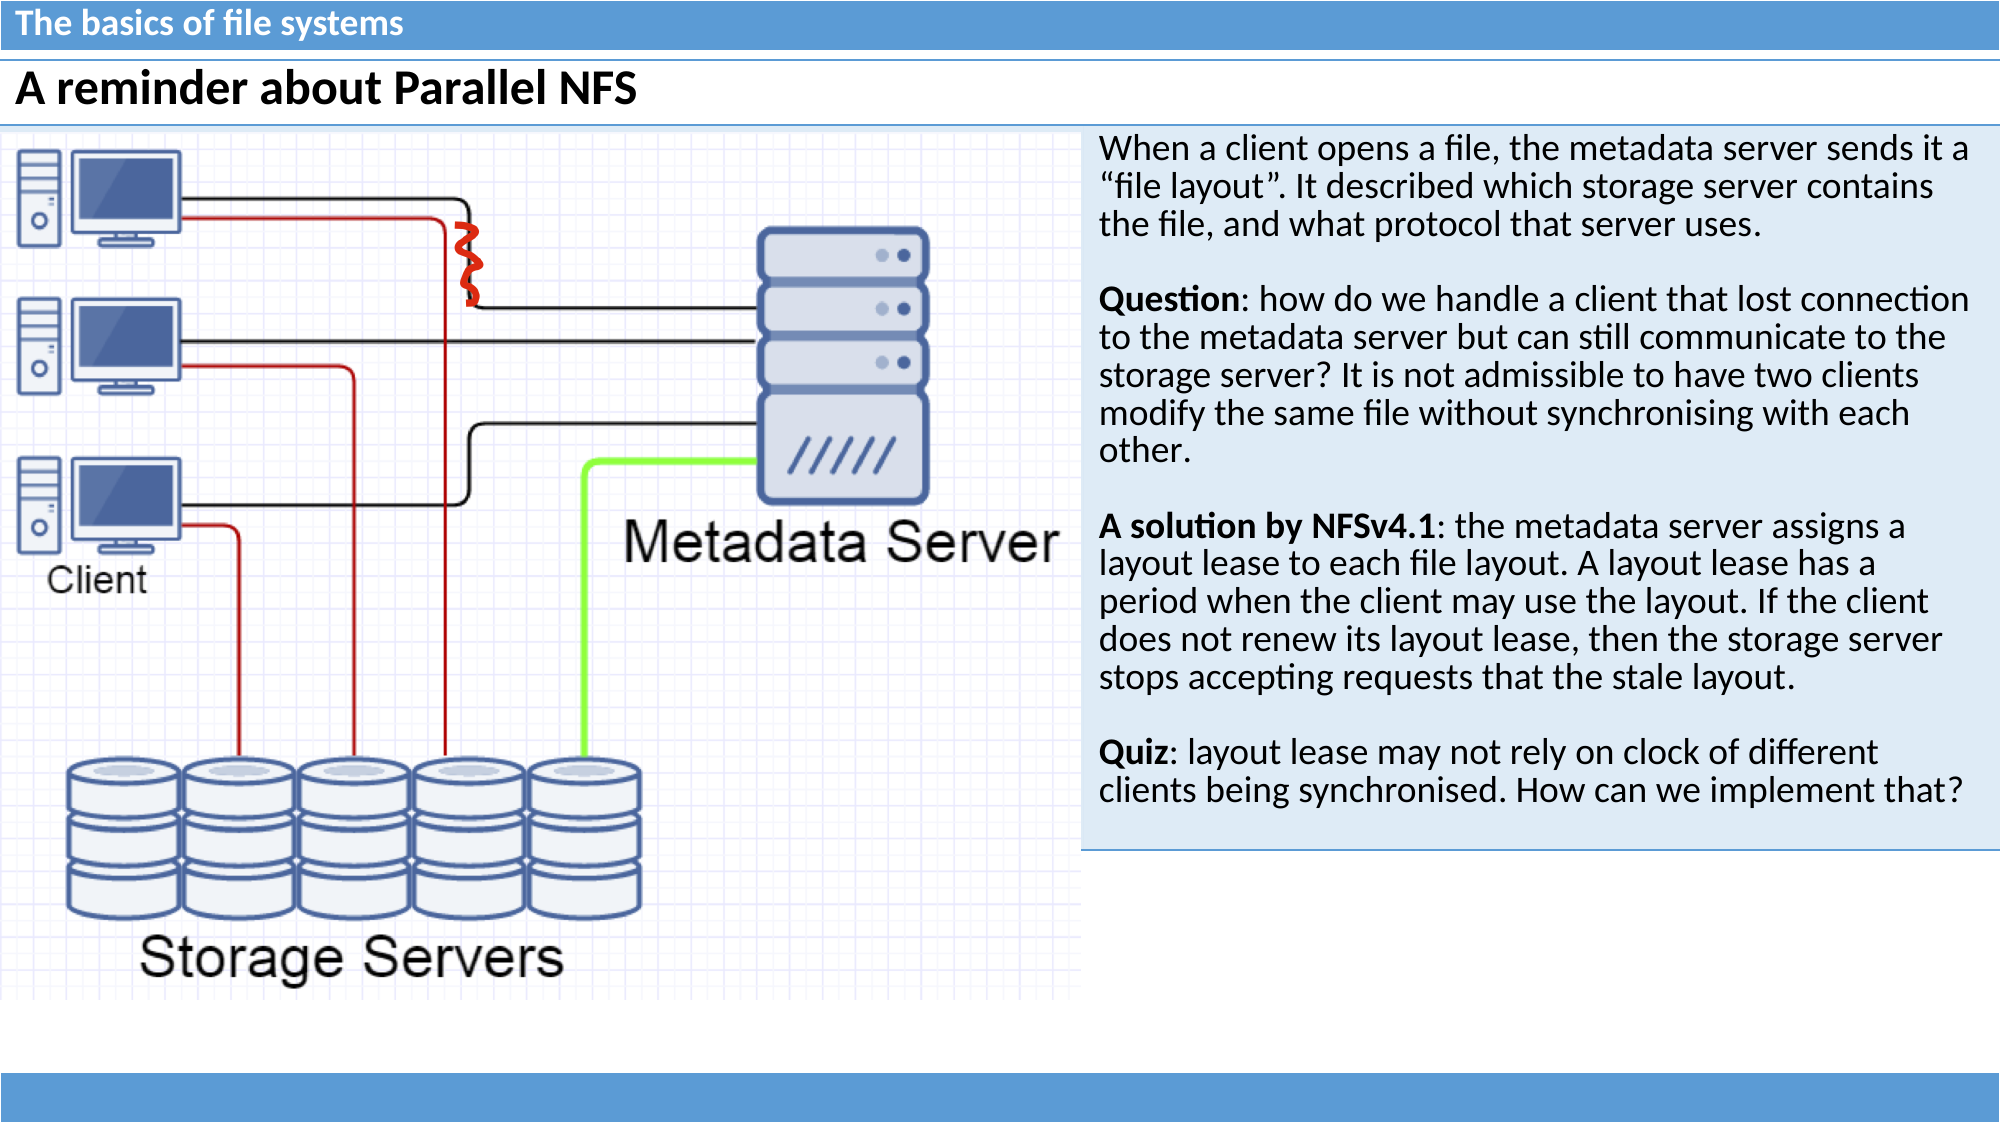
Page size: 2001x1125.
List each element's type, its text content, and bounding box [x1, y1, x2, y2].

table_cell When a client opens a file, the metadata server sends it a “file layout”. It described which storage server contains the file, and what protocol that server uses. Question: how do we handle a client that lost connection to the metadata server but can still communicate to the storage server? It is not admissible to have two clients modify the same file without synchronising with each other. A solution by NFSv4.1: the metadata server assigns a layout lease to each file layout. A layout lease has a period when the client may use the layout. If the client does not renew its layout lease, then the storage server stops accepting requests that the stale layout. Quiz: layout lease may not rely on clock of different clients being synchronised. How can we implement that? [1084, 126, 2000, 849]
table_header [1, 1073, 1999, 1122]
picture [0, 132, 1081, 1000]
table_header A reminder about Parallel NFS [0, 61, 2000, 124]
table_cell [0, 126, 1084, 849]
table_header The basics of file systems [1, 1, 1999, 50]
